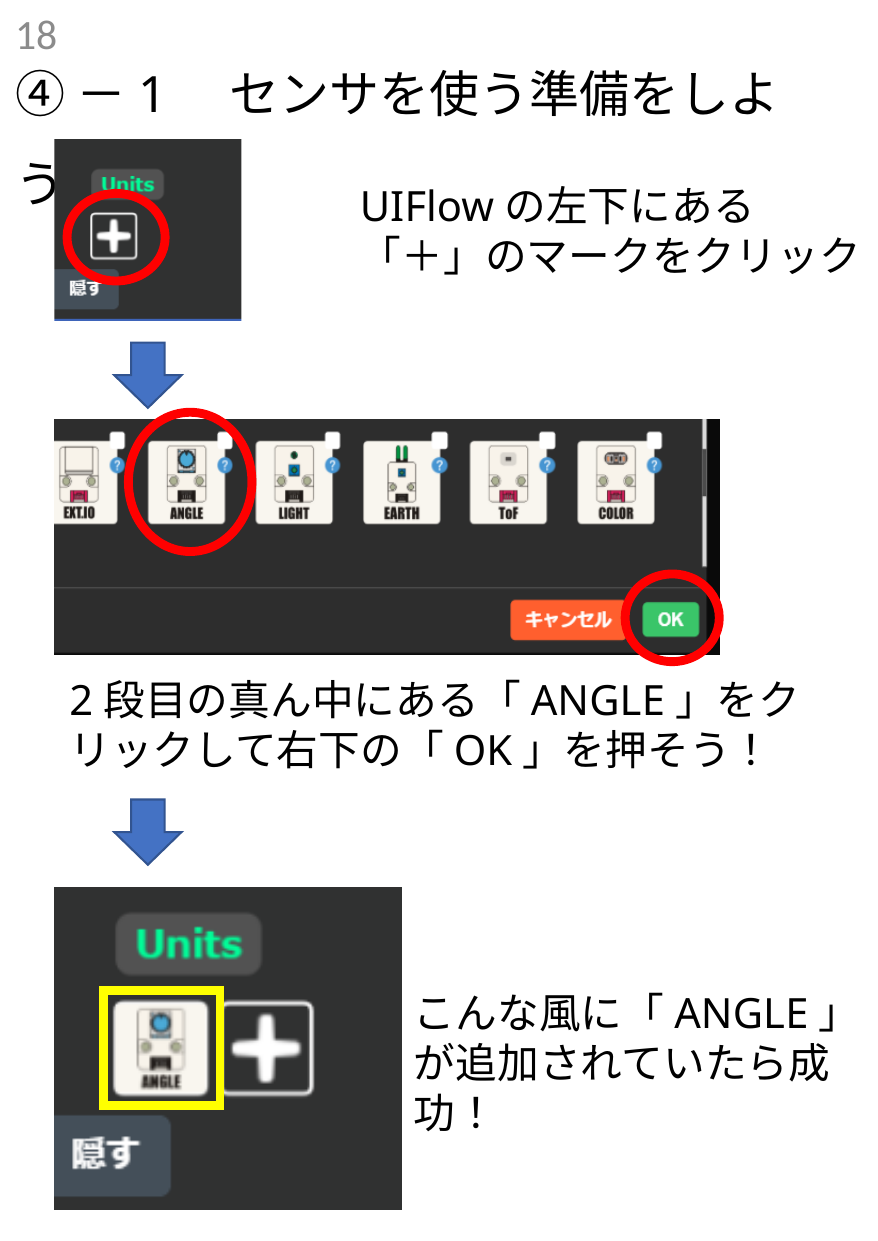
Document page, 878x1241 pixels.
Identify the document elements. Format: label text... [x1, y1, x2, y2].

picture [54, 419, 720, 655]
slide_number 18 [0, 0, 198, 66]
text_box [111, 798, 185, 867]
text_box [161, 411, 219, 419]
text_box 2段目の真ん中にある「ANGLE」をクリックして右下の「OK」を押そう！ [54, 666, 854, 806]
picture [54, 139, 242, 321]
picture [54, 887, 402, 1210]
text_box こんな風に「ANGLE」が追加されていたら成功！ [402, 978, 878, 1210]
text_box UIFlowの左下にある「＋」のマークをクリック [344, 171, 878, 312]
text_box [111, 341, 185, 410]
text_box ④－1 センサを使う準備をしよう！ [0, 25, 877, 165]
text_box [645, 655, 700, 663]
